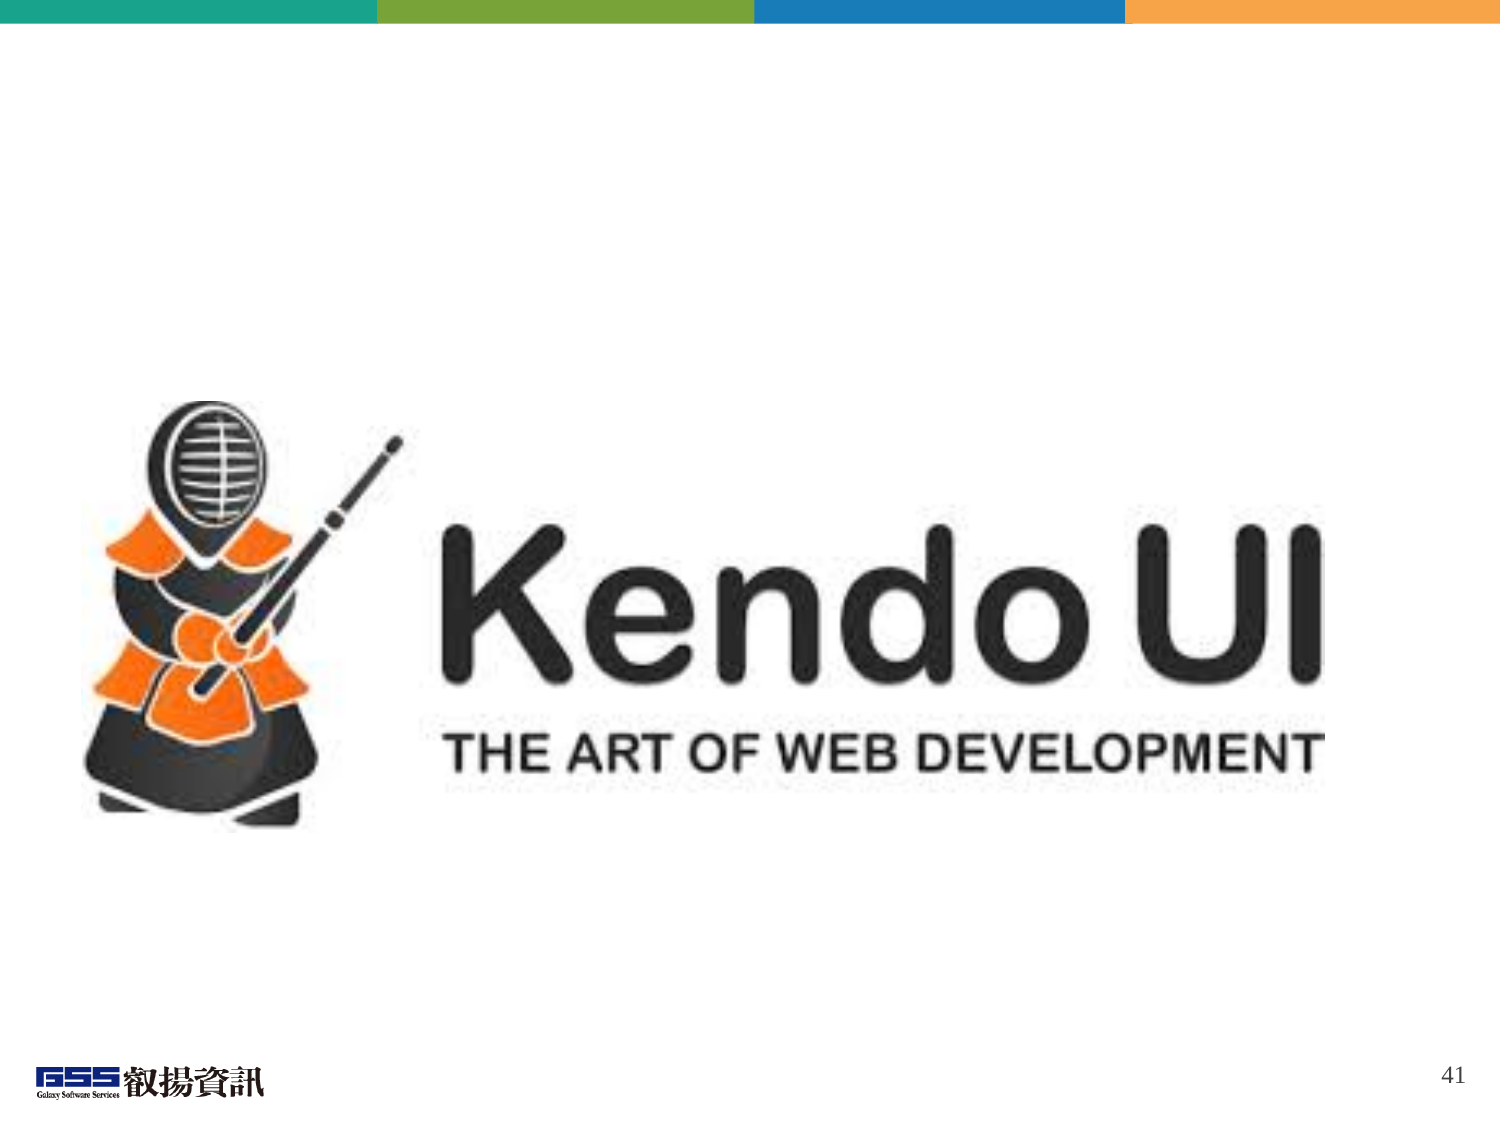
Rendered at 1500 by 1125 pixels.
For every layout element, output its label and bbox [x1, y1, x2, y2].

picture [81, 401, 1325, 833]
picture [36, 1066, 264, 1100]
